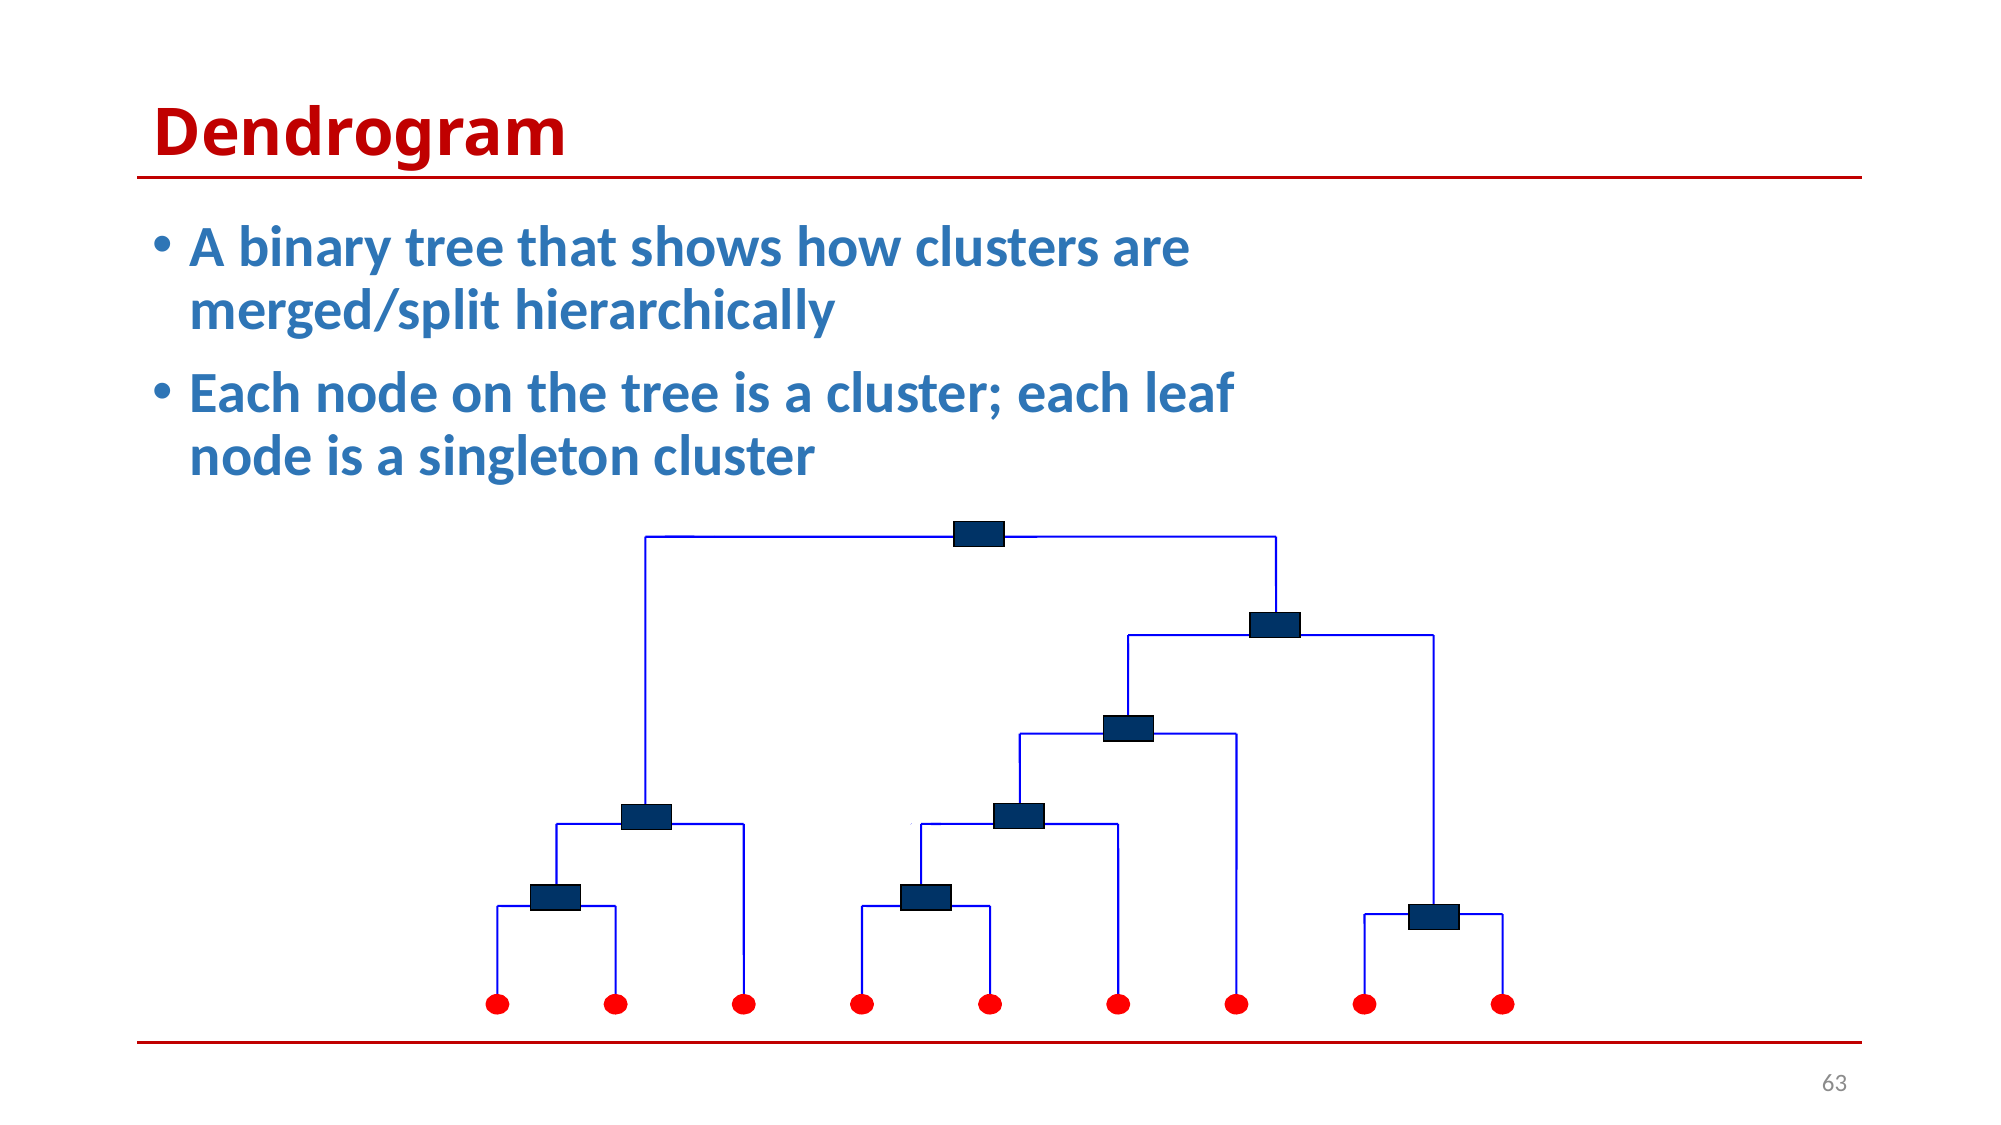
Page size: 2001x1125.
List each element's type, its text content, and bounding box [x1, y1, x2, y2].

slide_number 63 [1412, 1051, 1863, 1111]
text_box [487, 536, 1513, 1013]
list A binary tree that shows how clusters are merged/split hierarchically Each node on the tree is a cluster; each leaf node is a singleton cluster [137, 208, 1267, 497]
text_box [954, 521, 1005, 536]
title Dendrogram [137, 90, 1863, 178]
